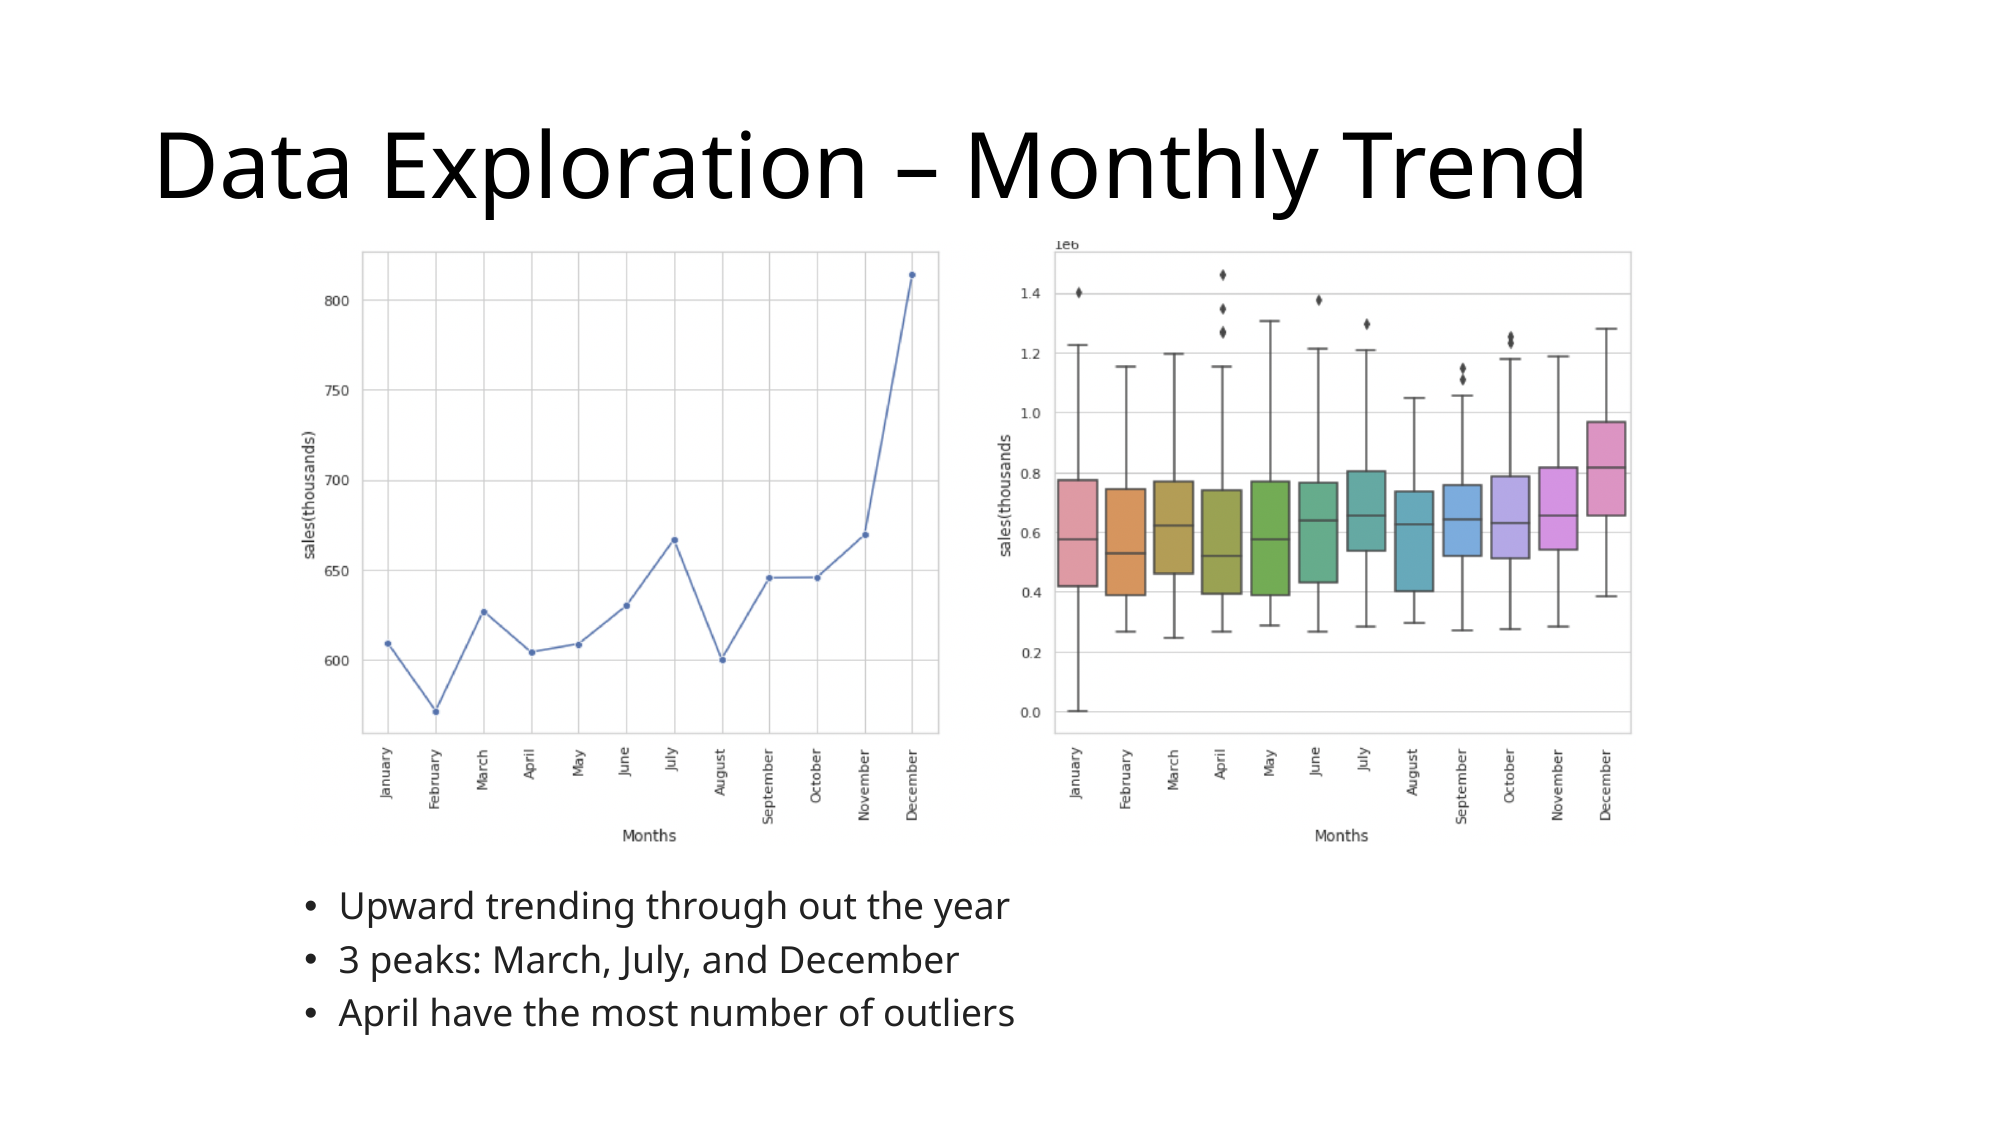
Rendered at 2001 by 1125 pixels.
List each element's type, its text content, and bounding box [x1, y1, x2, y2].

title Data Exploration – Monthly Trend [137, 59, 1863, 278]
list Upward trending through out the year 3 peaks: March, July, and December April have the most number of outliers [289, 879, 1675, 1044]
picture [293, 241, 1636, 846]
